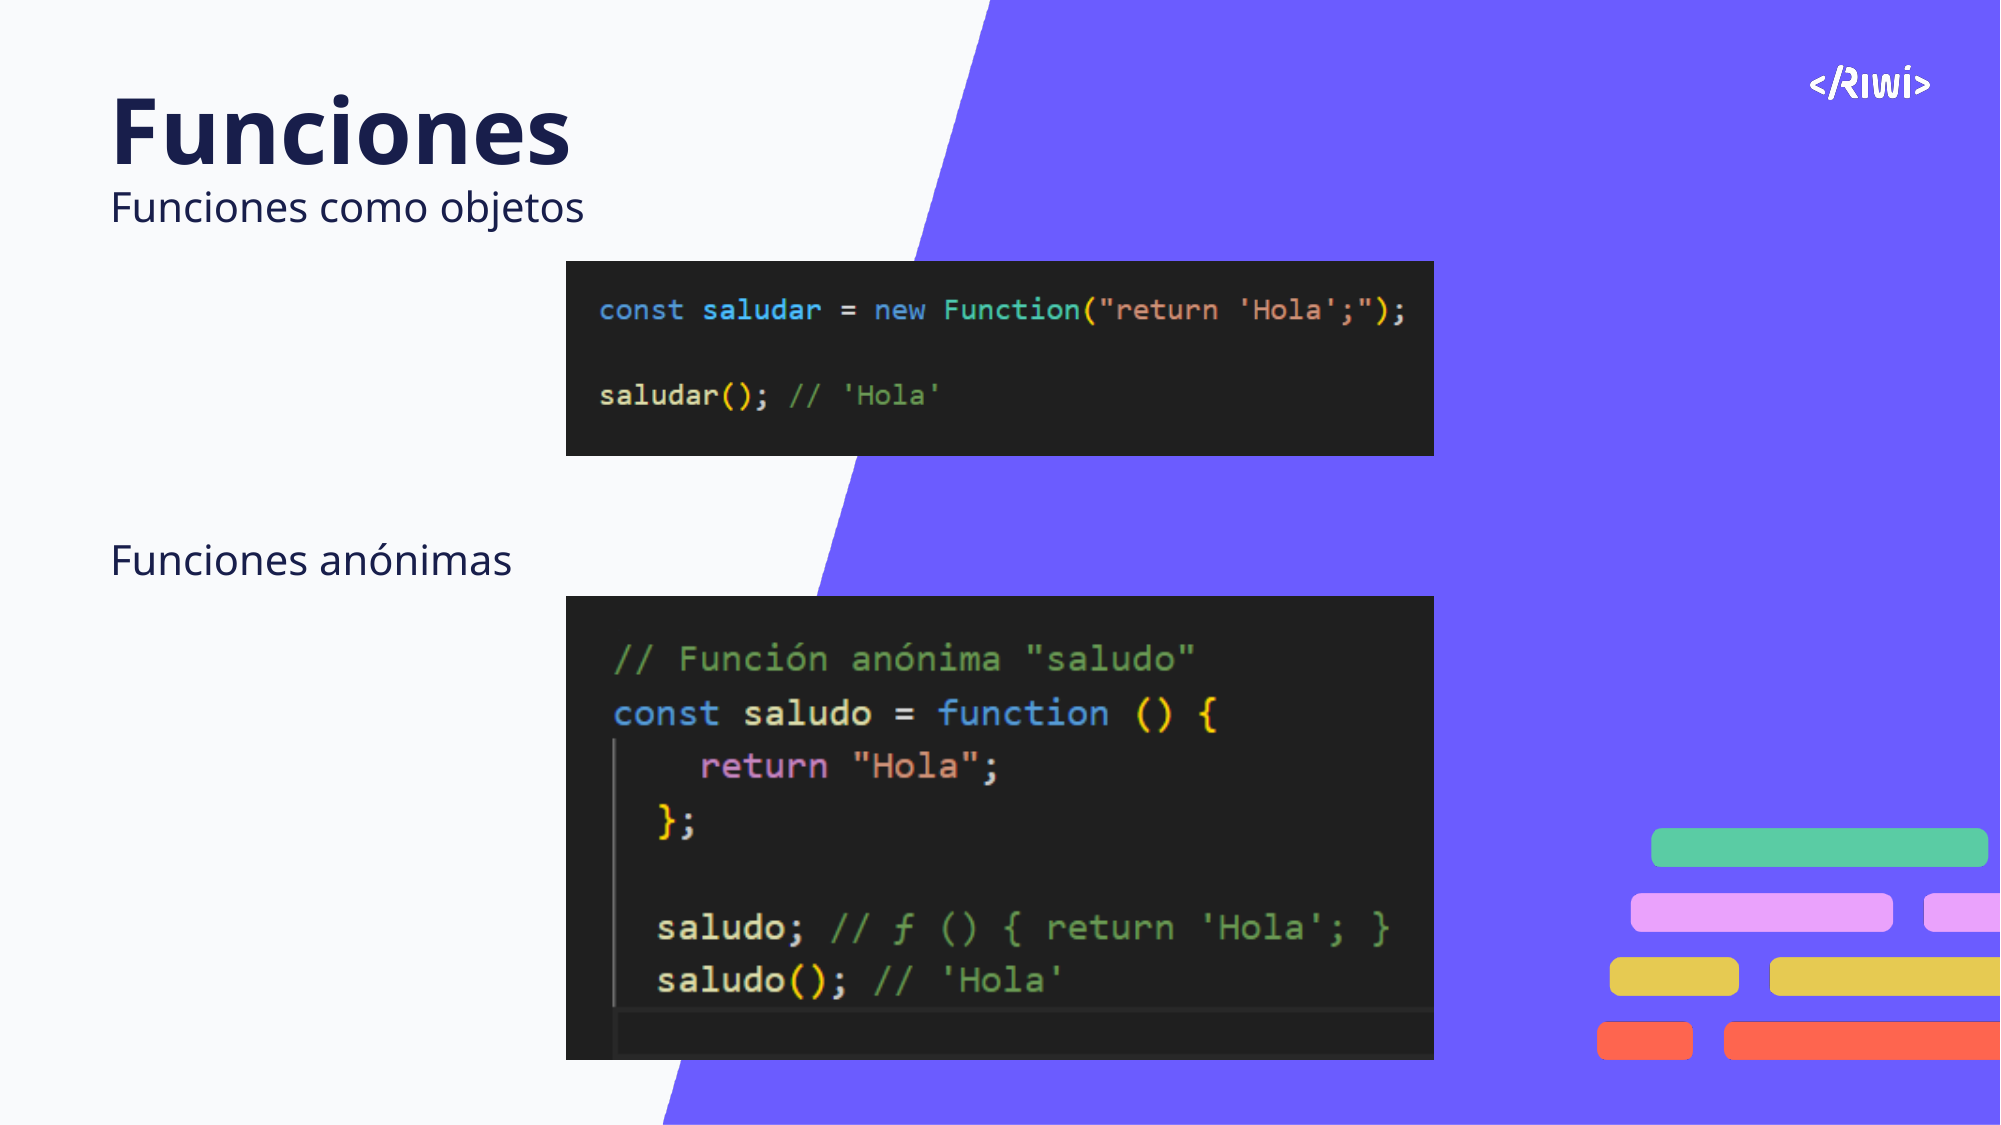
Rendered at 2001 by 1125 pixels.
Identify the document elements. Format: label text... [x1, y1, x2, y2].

text_box Funciones como objetos [94, 172, 600, 238]
picture [565, 0, 2000, 1125]
text_box Funciones [94, 65, 657, 190]
text_box Funciones anónimas [94, 526, 600, 592]
